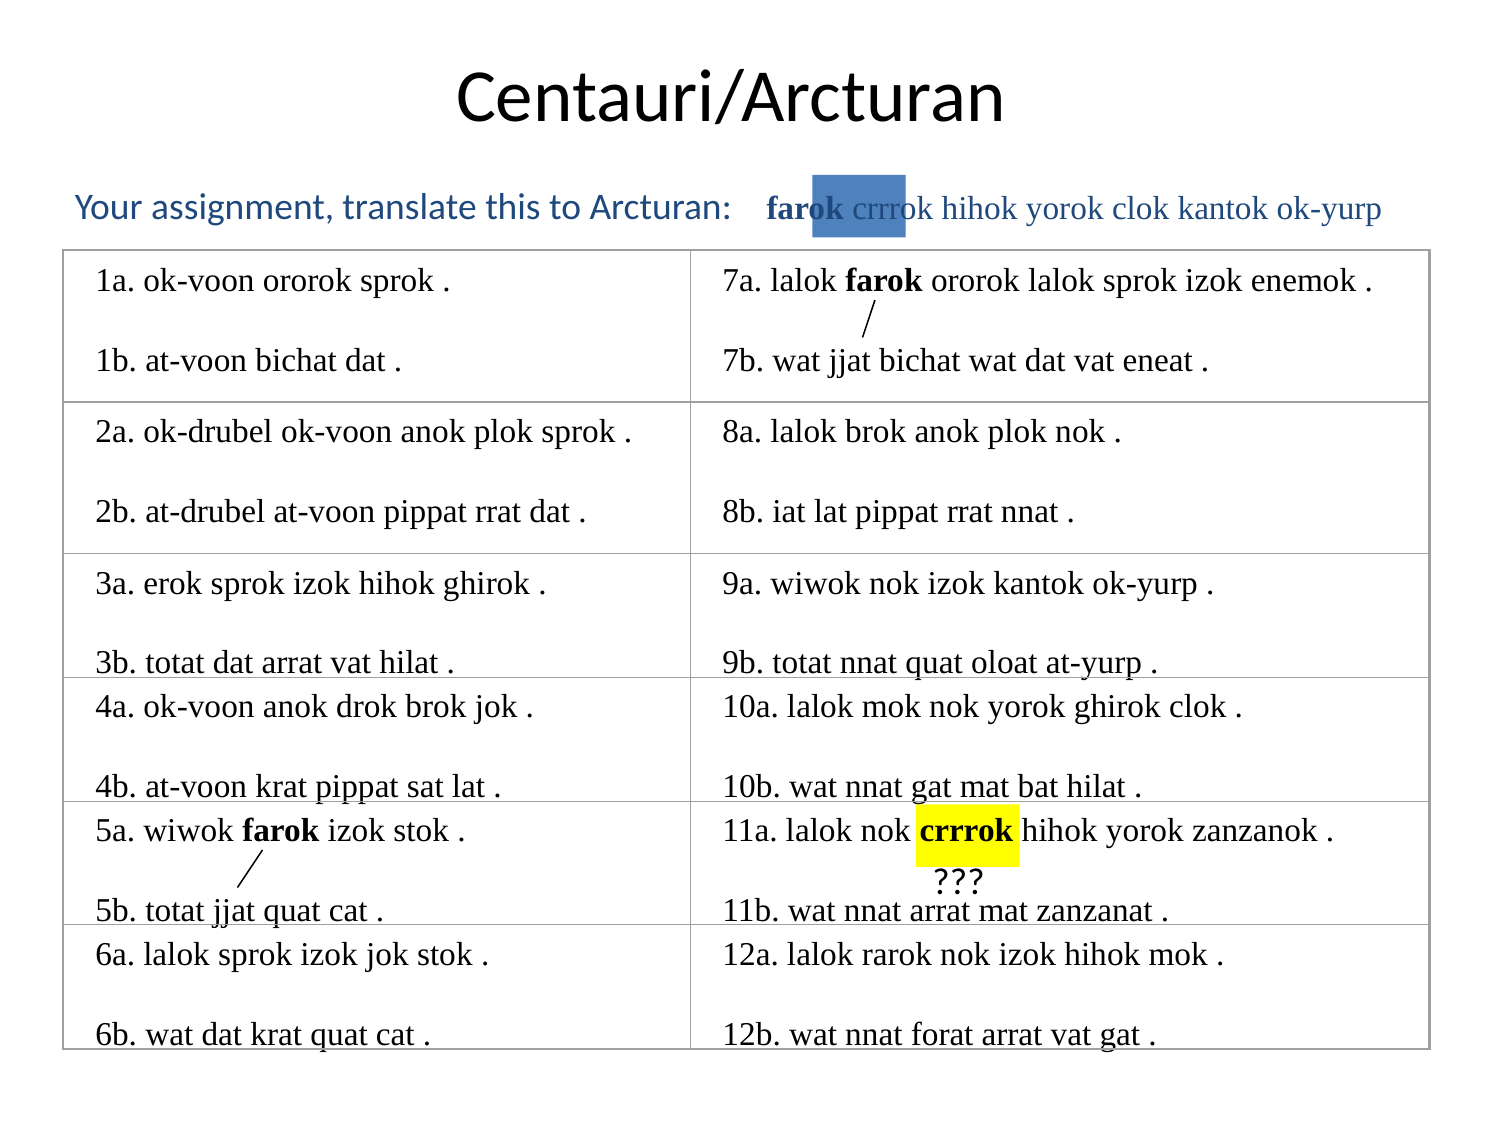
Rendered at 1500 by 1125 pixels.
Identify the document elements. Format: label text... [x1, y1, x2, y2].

text_box Your assignment, translate this to Arcturan: farok crrrok hihok yorok clok kantok ok-yurp [60, 174, 1399, 235]
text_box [62, 249, 1431, 1050]
title Centauri/Arcturan [37, 22, 1425, 161]
